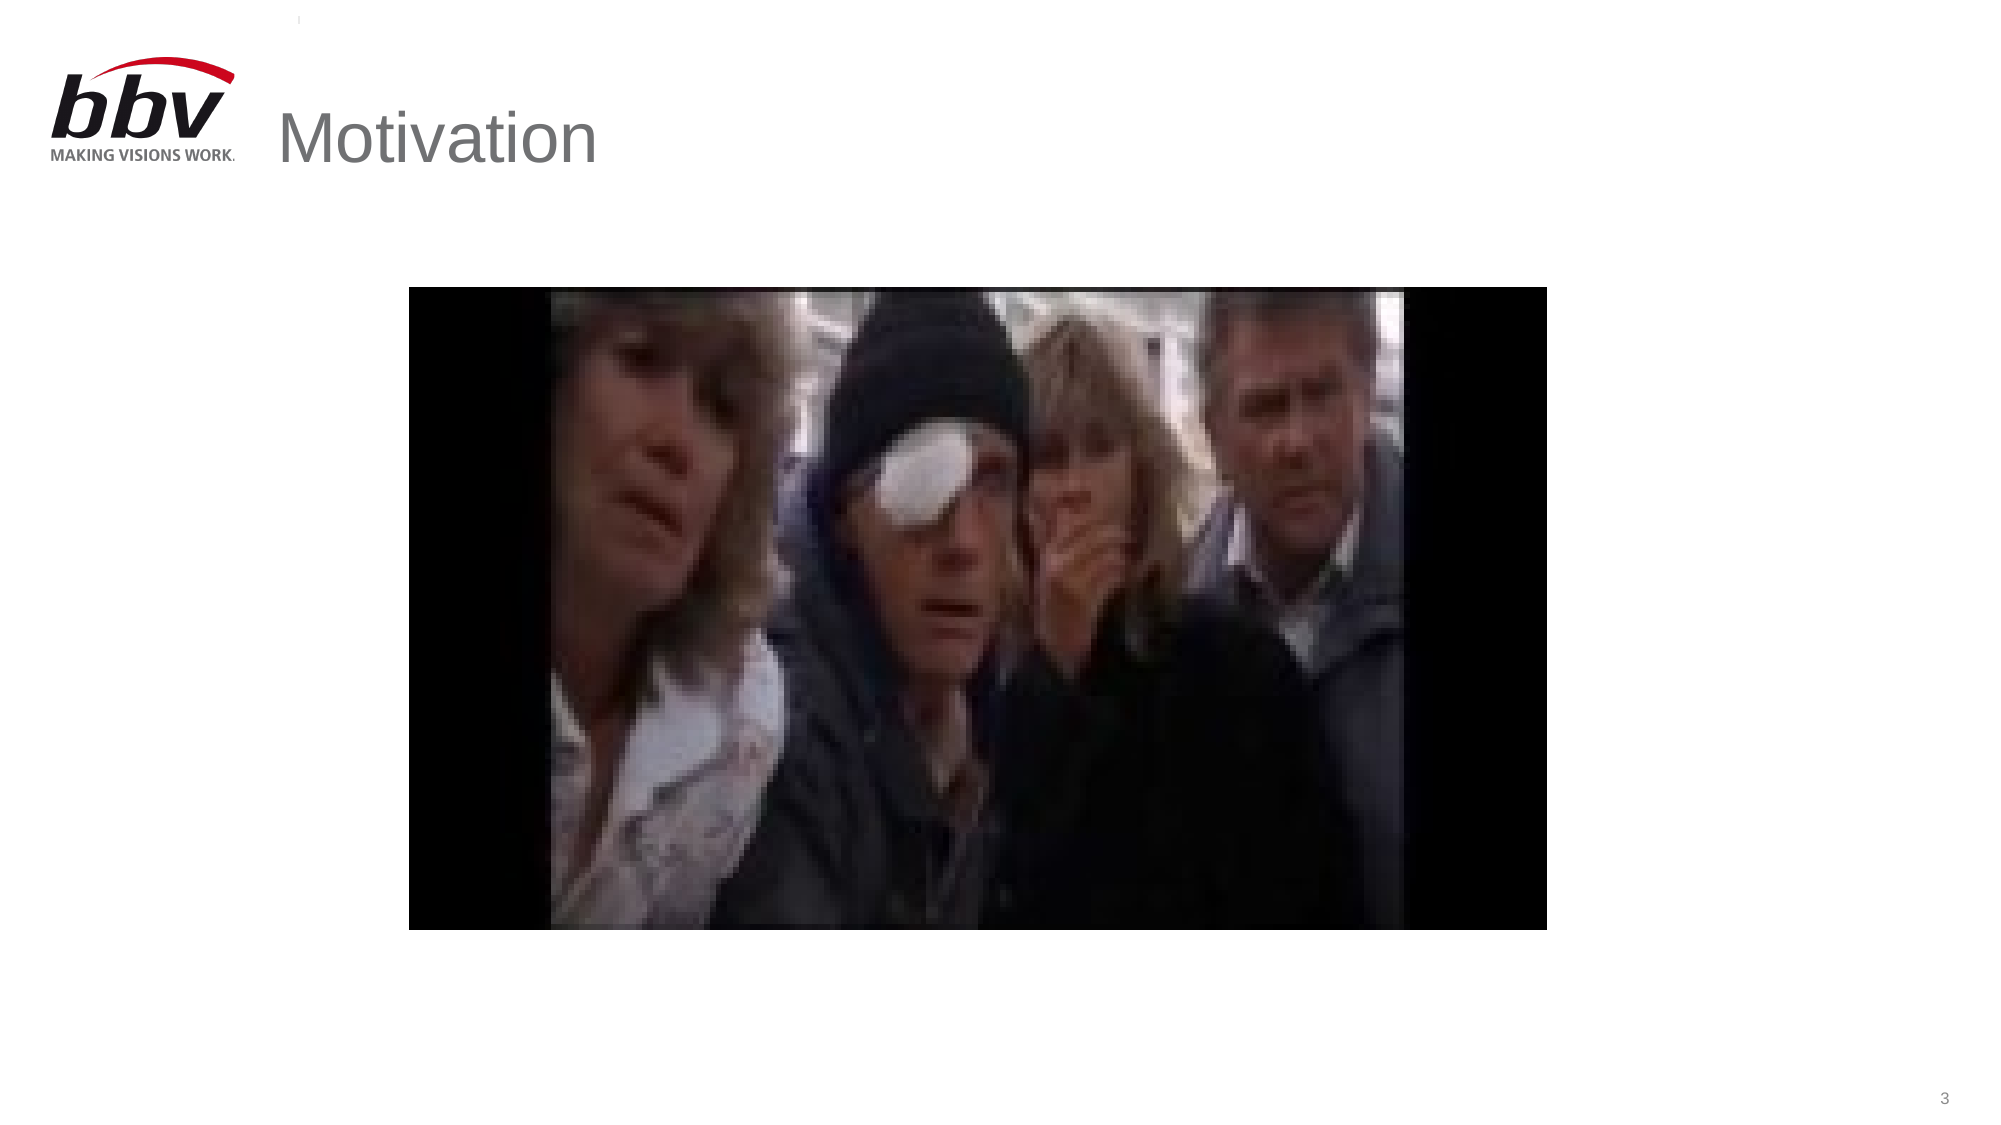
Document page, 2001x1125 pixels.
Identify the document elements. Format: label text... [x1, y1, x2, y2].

slide_number 3 [1870, 1078, 1950, 1118]
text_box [408, 286, 1548, 931]
title Motivation [277, 82, 1949, 177]
